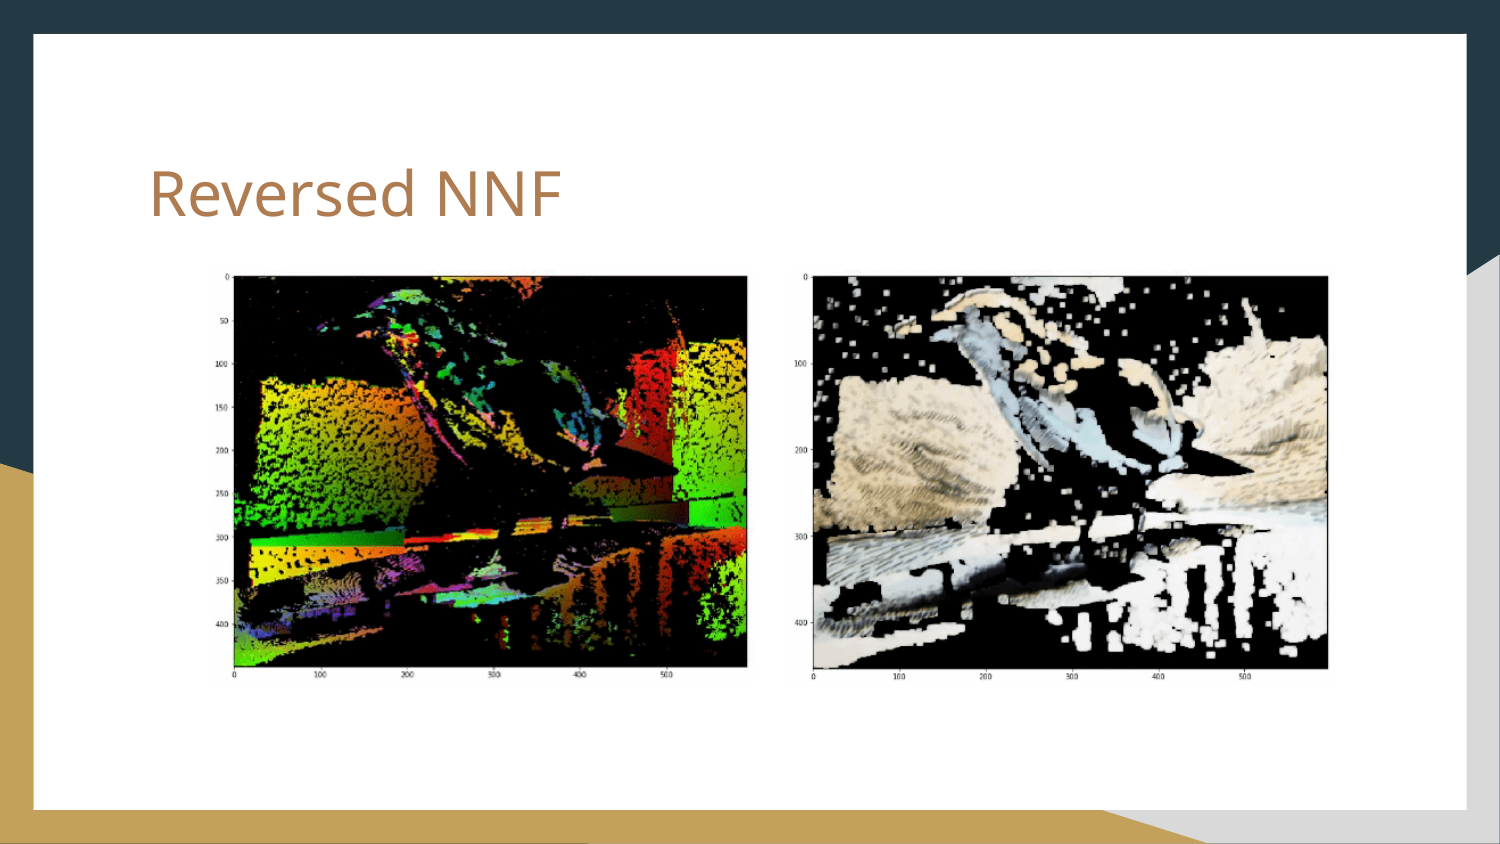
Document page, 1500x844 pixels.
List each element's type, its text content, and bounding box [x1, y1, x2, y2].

picture [209, 269, 754, 684]
picture [789, 269, 1336, 687]
text_box Reversed NNF [134, 138, 1366, 296]
